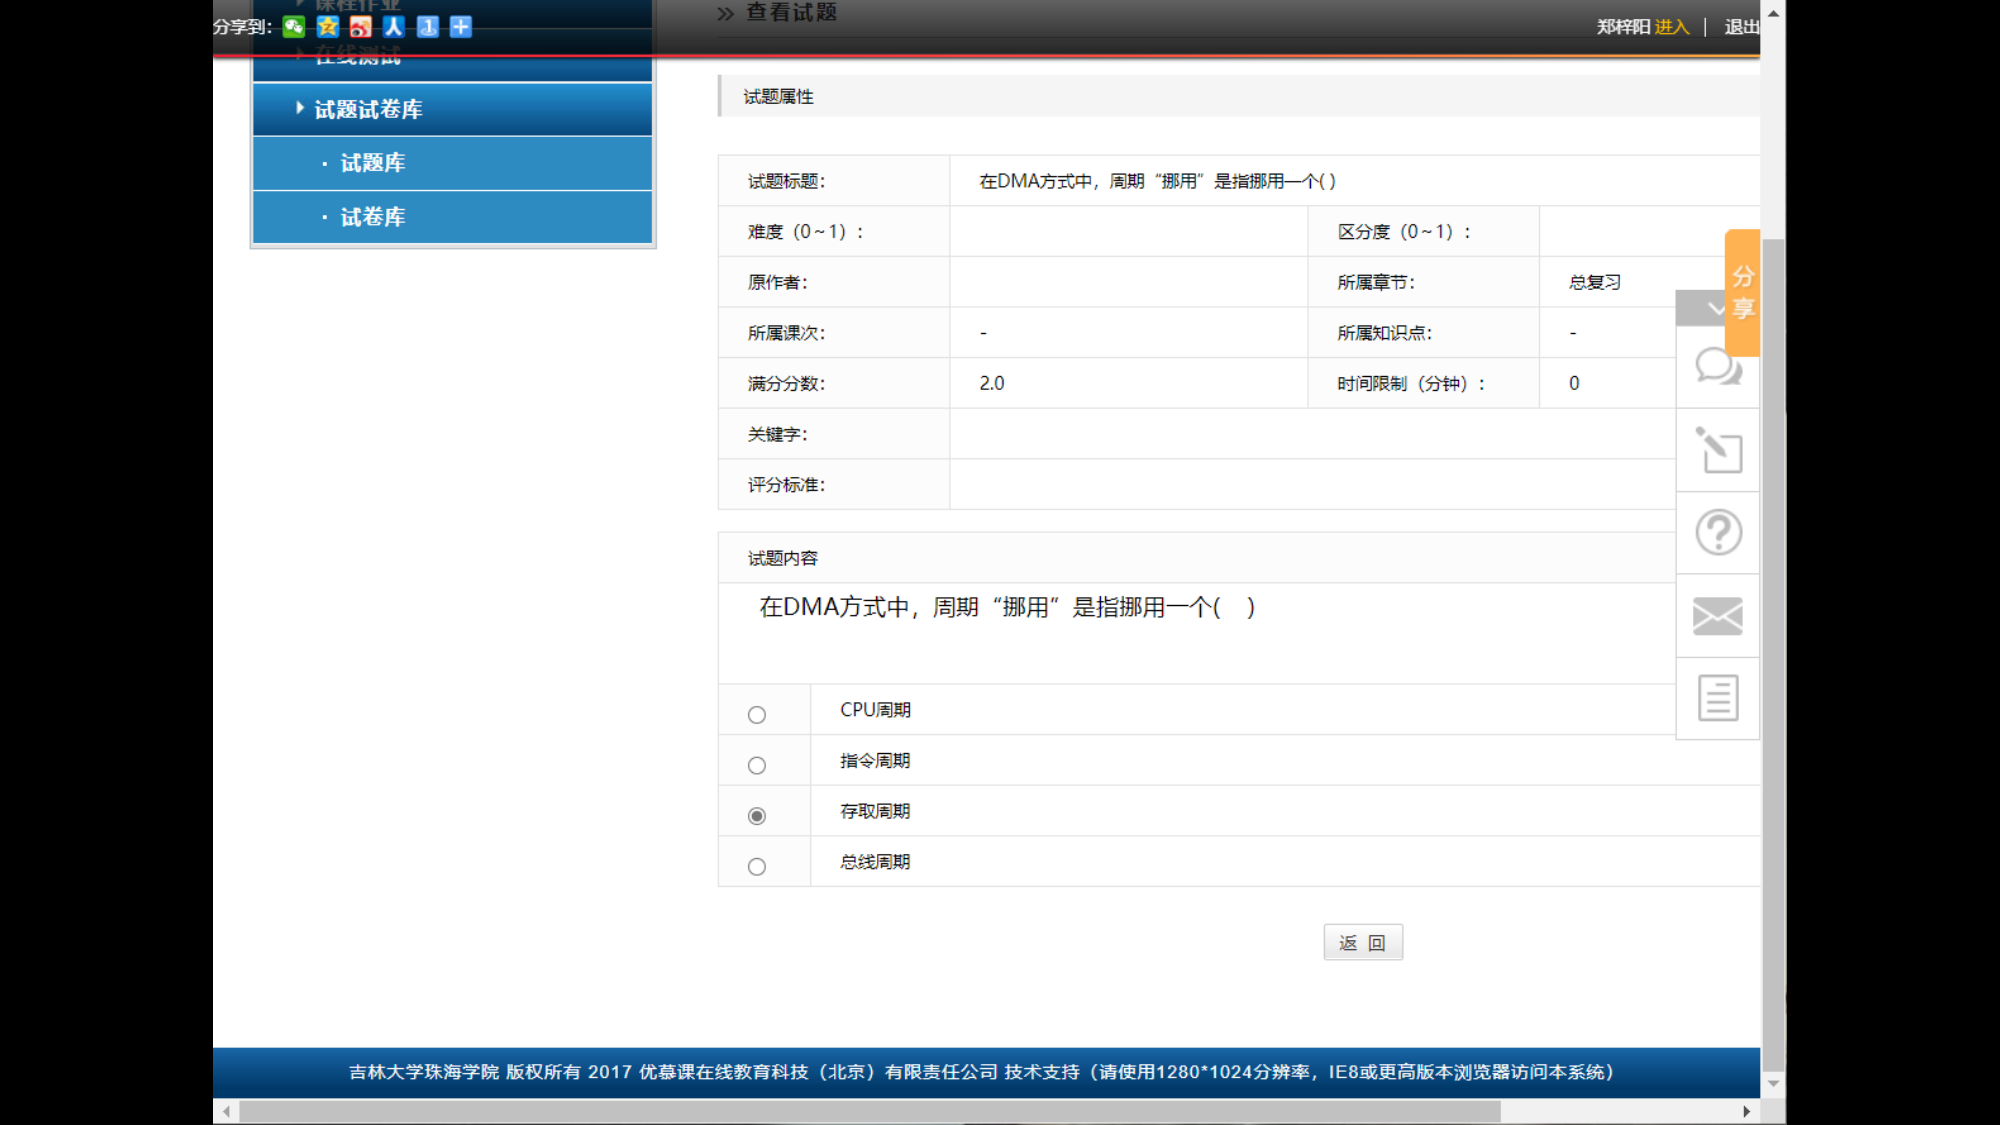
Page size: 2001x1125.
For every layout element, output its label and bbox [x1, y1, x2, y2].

picture [213, 0, 1787, 1125]
